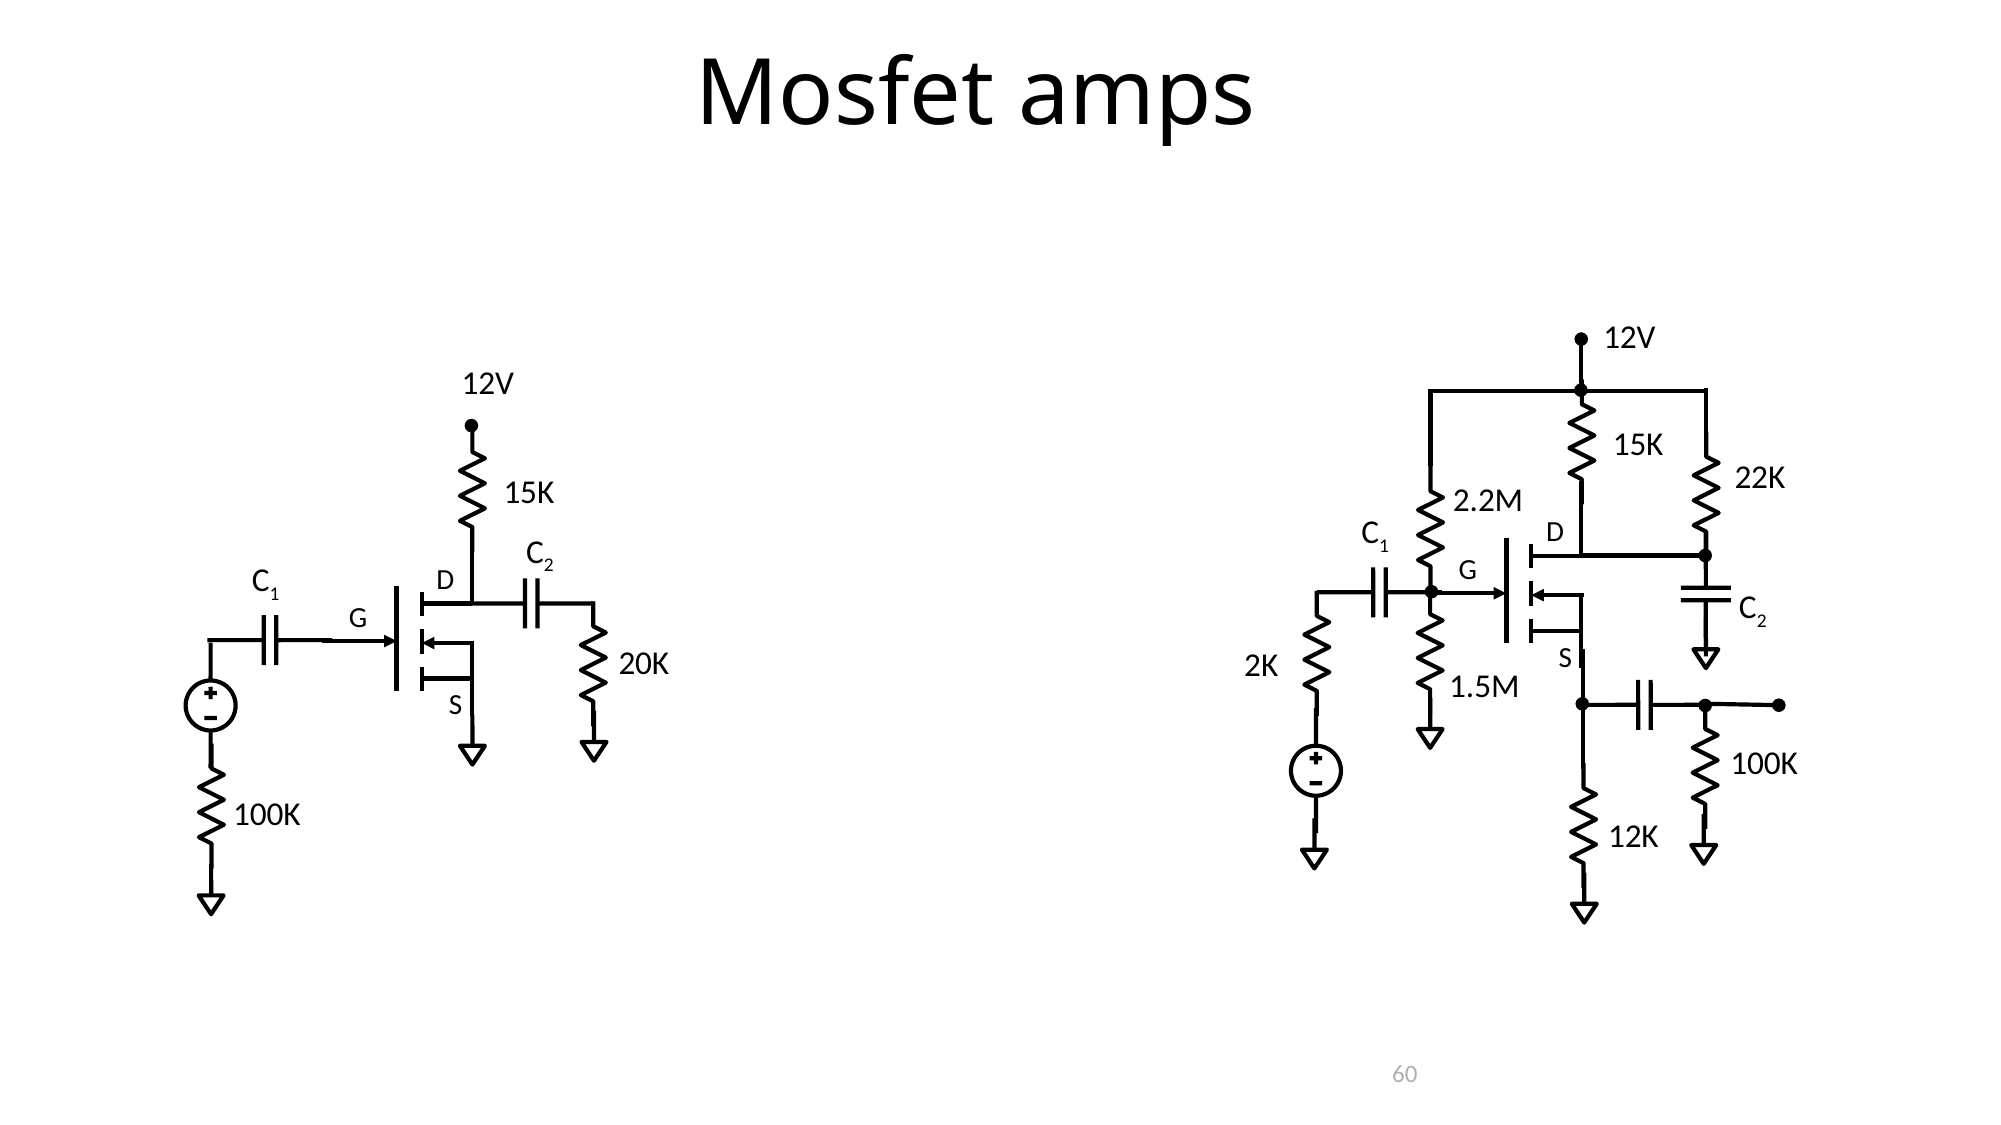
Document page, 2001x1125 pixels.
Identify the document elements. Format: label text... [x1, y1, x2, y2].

slide_number 60 [1074, 738, 1425, 1125]
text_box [1229, 307, 1834, 923]
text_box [185, 353, 713, 915]
text_box Mosfet amps [30, 25, 1922, 151]
